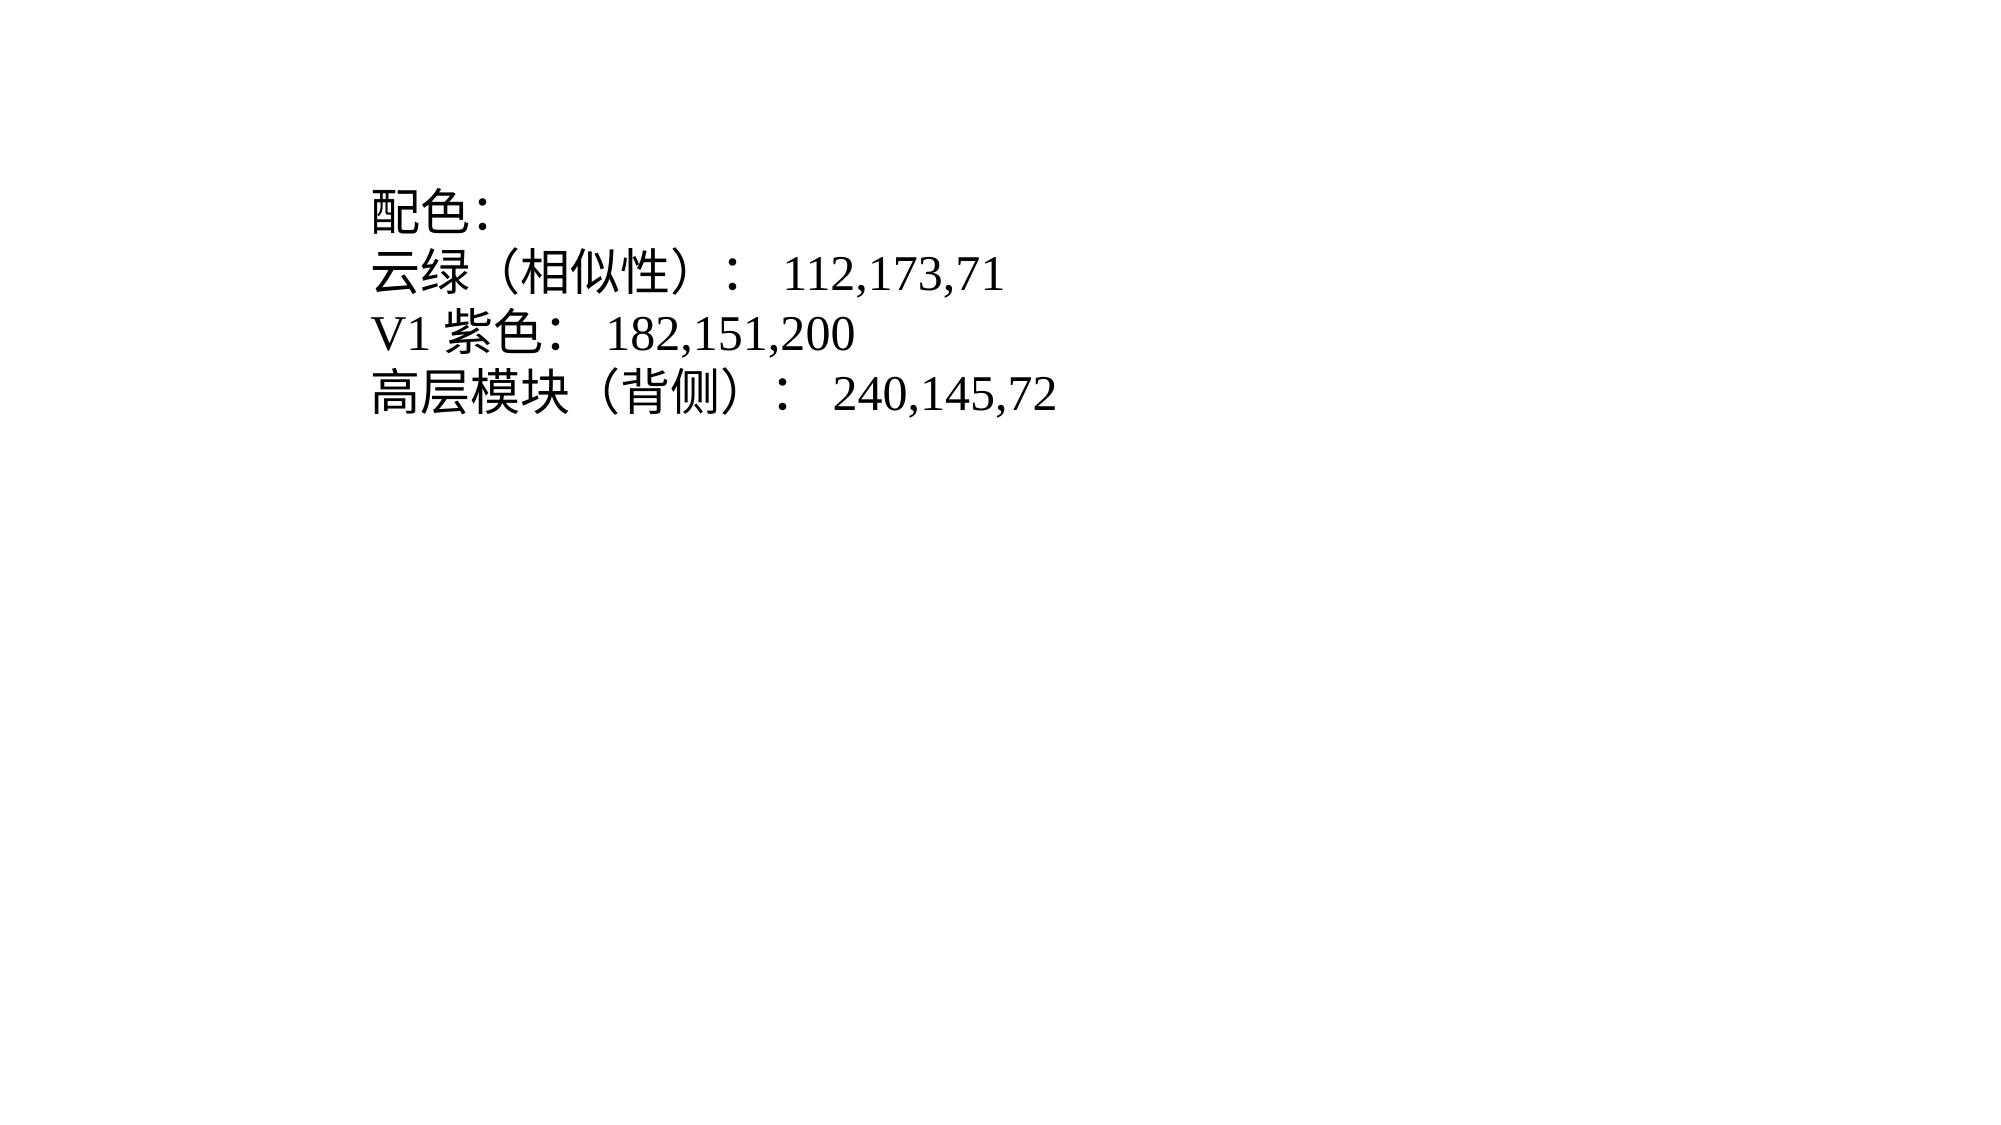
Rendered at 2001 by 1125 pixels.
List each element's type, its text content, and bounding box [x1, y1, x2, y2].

text_box 配色： 云绿（相似性）：112,173,71 V1紫色：182,151,200 高层模块（背侧）：240,145,72 [355, 172, 1073, 428]
